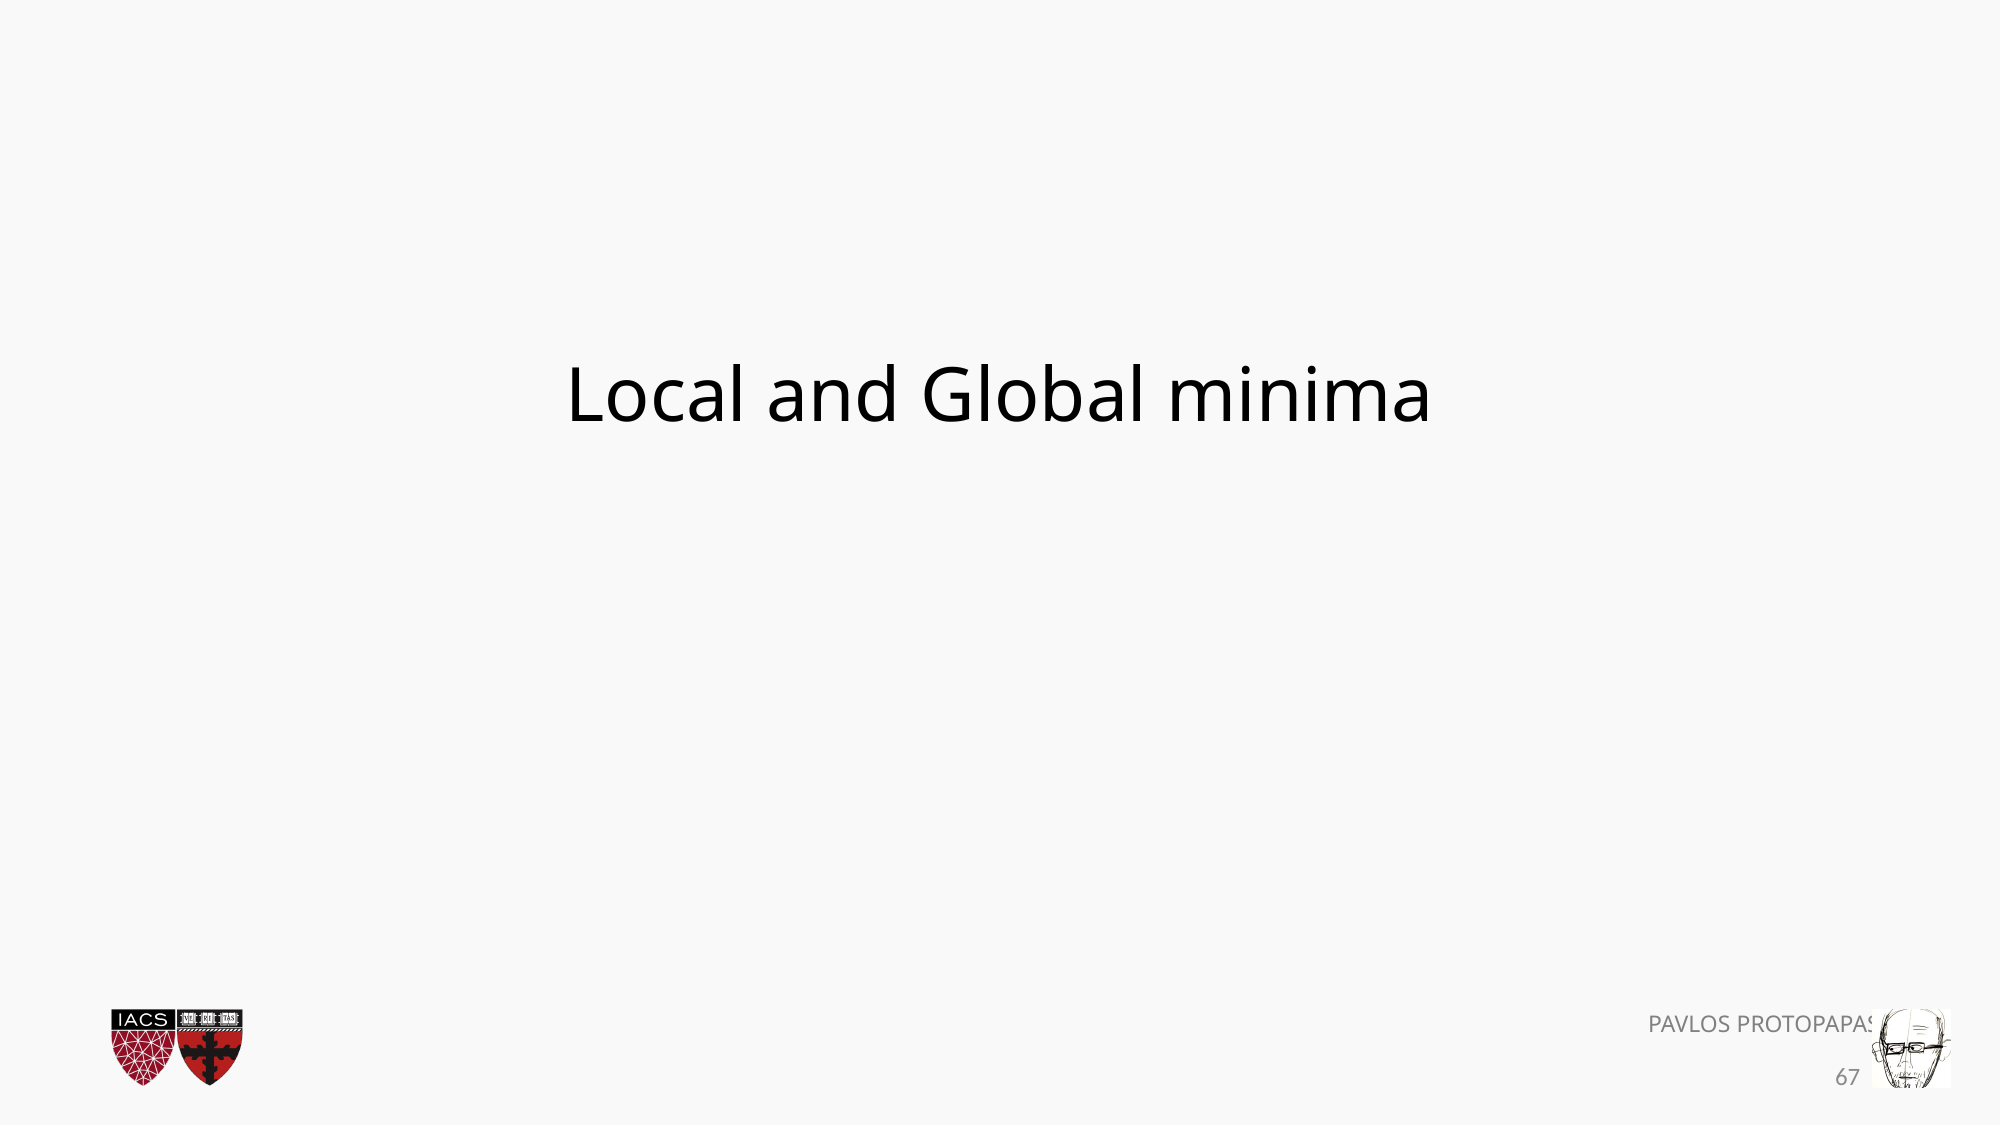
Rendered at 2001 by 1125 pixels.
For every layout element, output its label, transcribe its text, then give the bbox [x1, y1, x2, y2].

slide_number 67 [1408, 1045, 1876, 1105]
picture [1872, 1009, 1951, 1088]
picture [109, 1009, 243, 1086]
title Local and Global minima [99, 339, 1900, 465]
